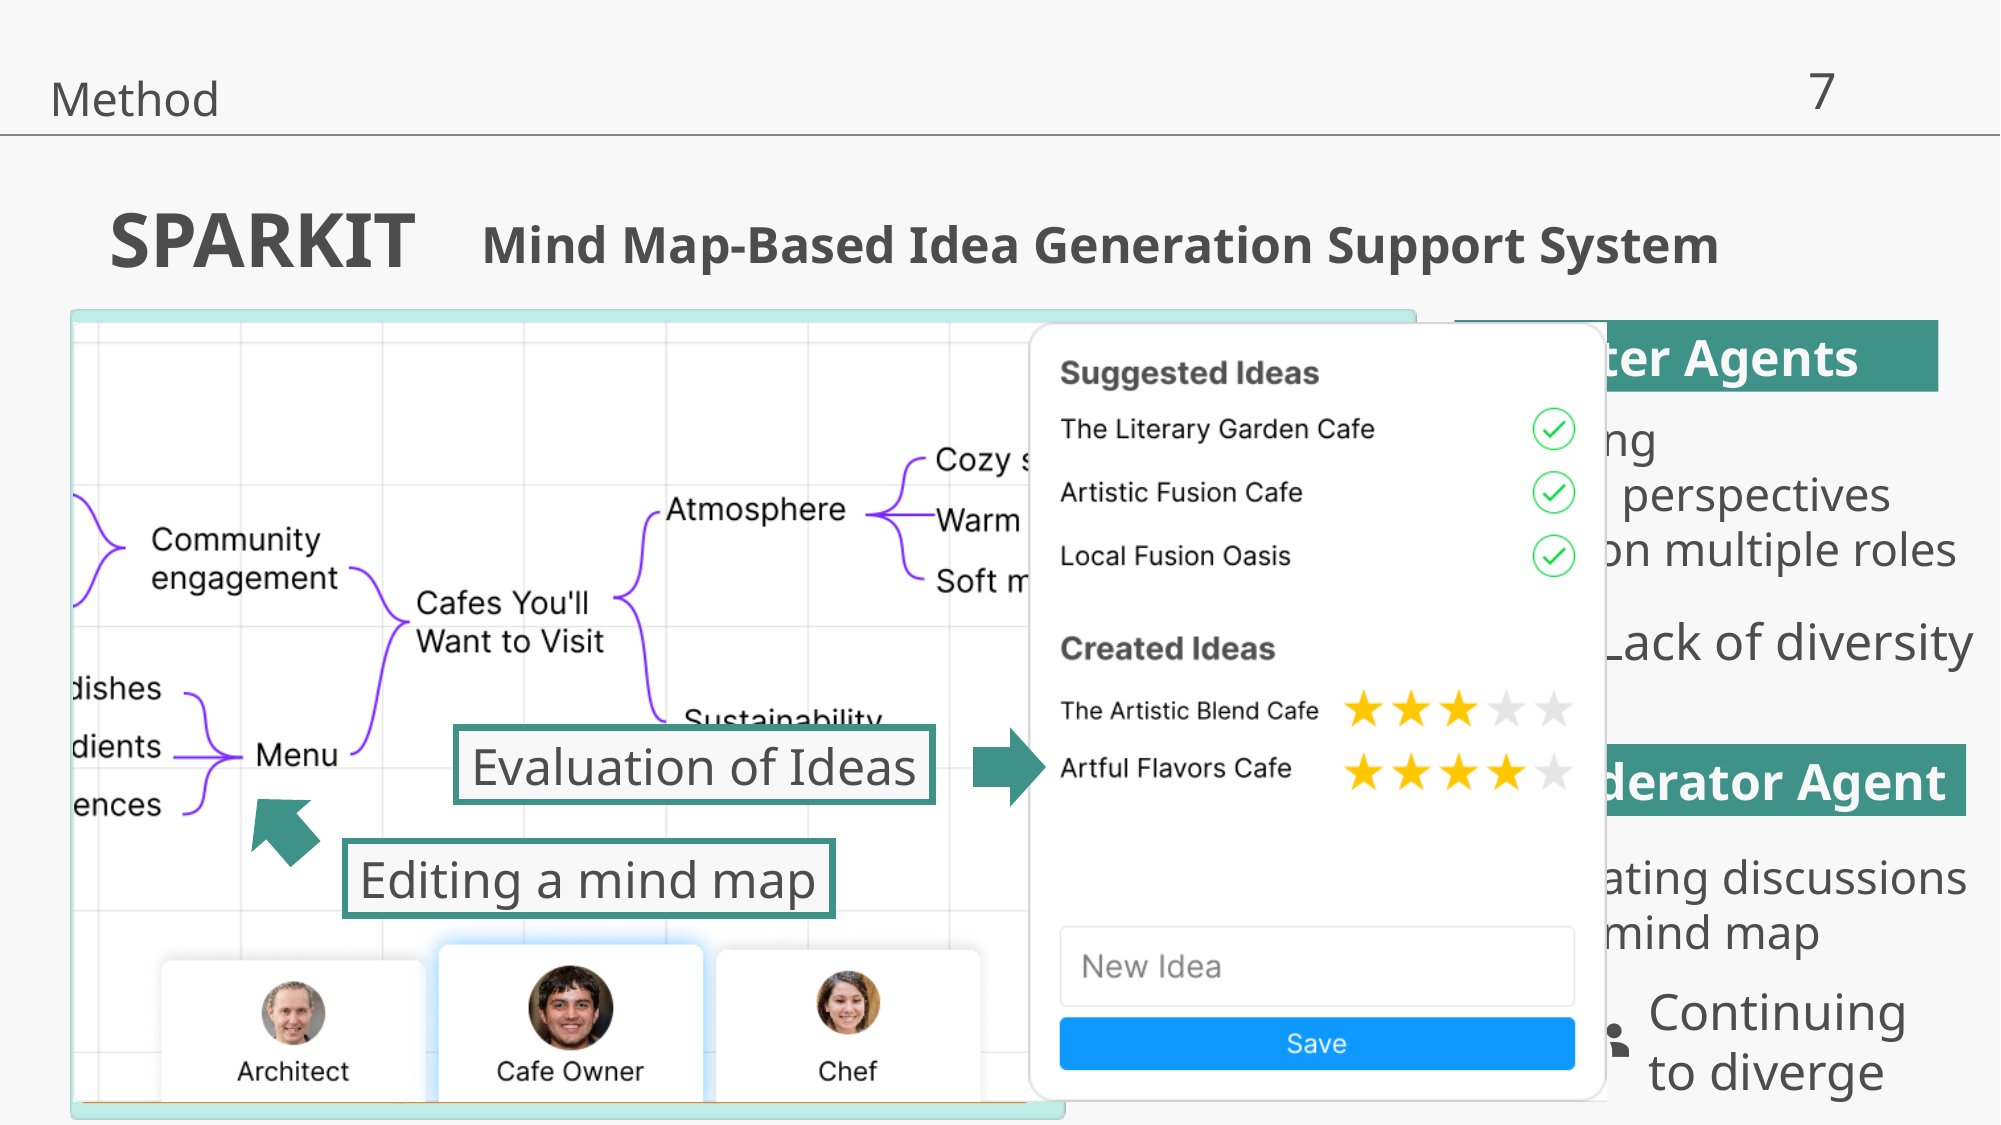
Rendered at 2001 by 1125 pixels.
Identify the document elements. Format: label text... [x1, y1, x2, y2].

text_box Mind Map-Based Idea Generation Support System [466, 176, 1736, 282]
list Method [34, 57, 1914, 135]
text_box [241, 727, 1046, 924]
text_box A Moderator Agent [1607, 744, 1967, 816]
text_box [1607, 402, 1992, 679]
text_box Debater Agents [1454, 320, 1939, 392]
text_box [1451, 841, 1996, 1110]
title SPARKIT [94, 166, 1916, 321]
picture [70, 309, 1607, 1120]
